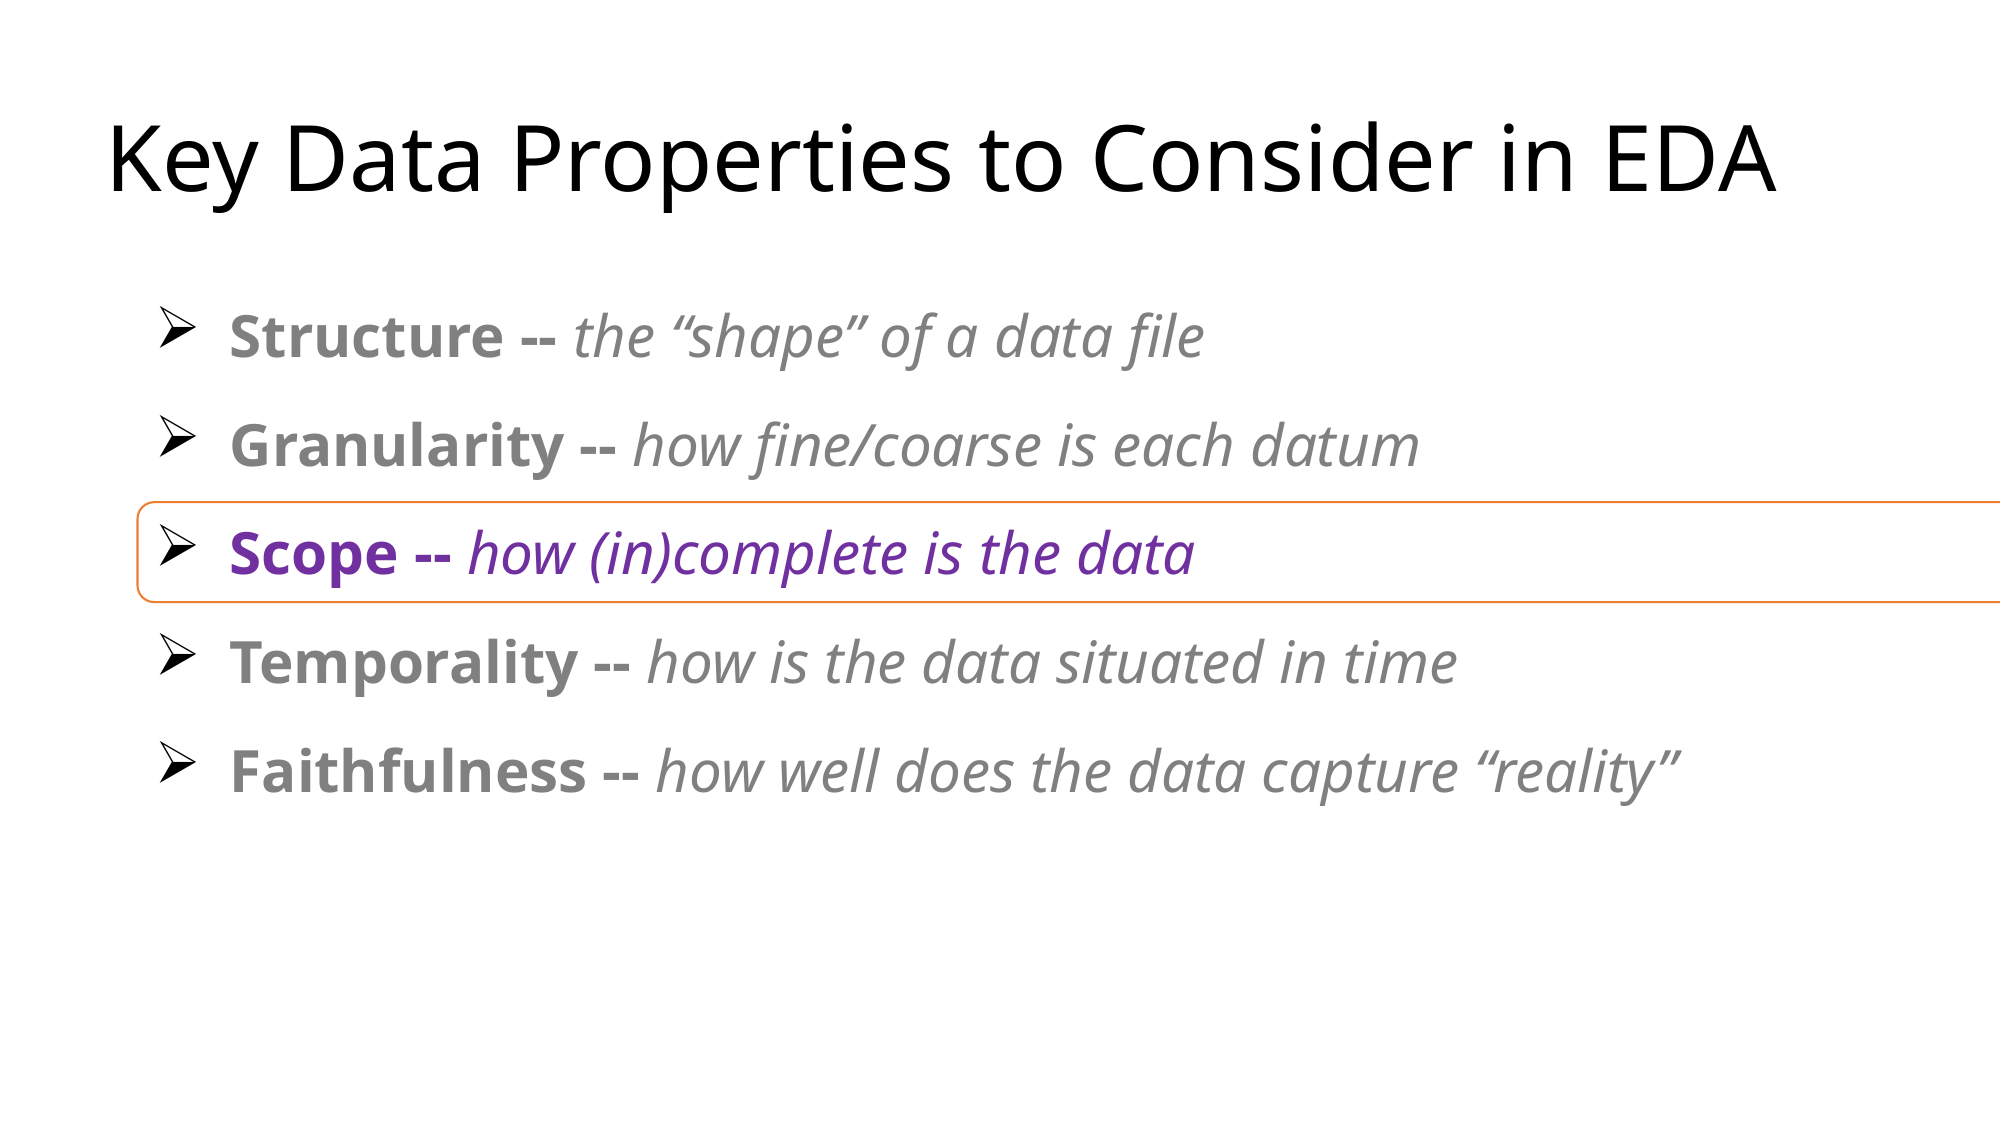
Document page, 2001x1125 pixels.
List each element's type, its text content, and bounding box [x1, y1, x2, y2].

title Key Data Properties to Consider in EDA [90, 52, 1863, 271]
list Structure -- the “shape” of a data file Granularity -- how fine/coarse is each datum Scope -- how (in)complete is the data Temporality -- how is the data situated in time Faithfulness -- how well does the data capture “reality” [137, 299, 1863, 1014]
text_box [1863, 501, 2000, 604]
